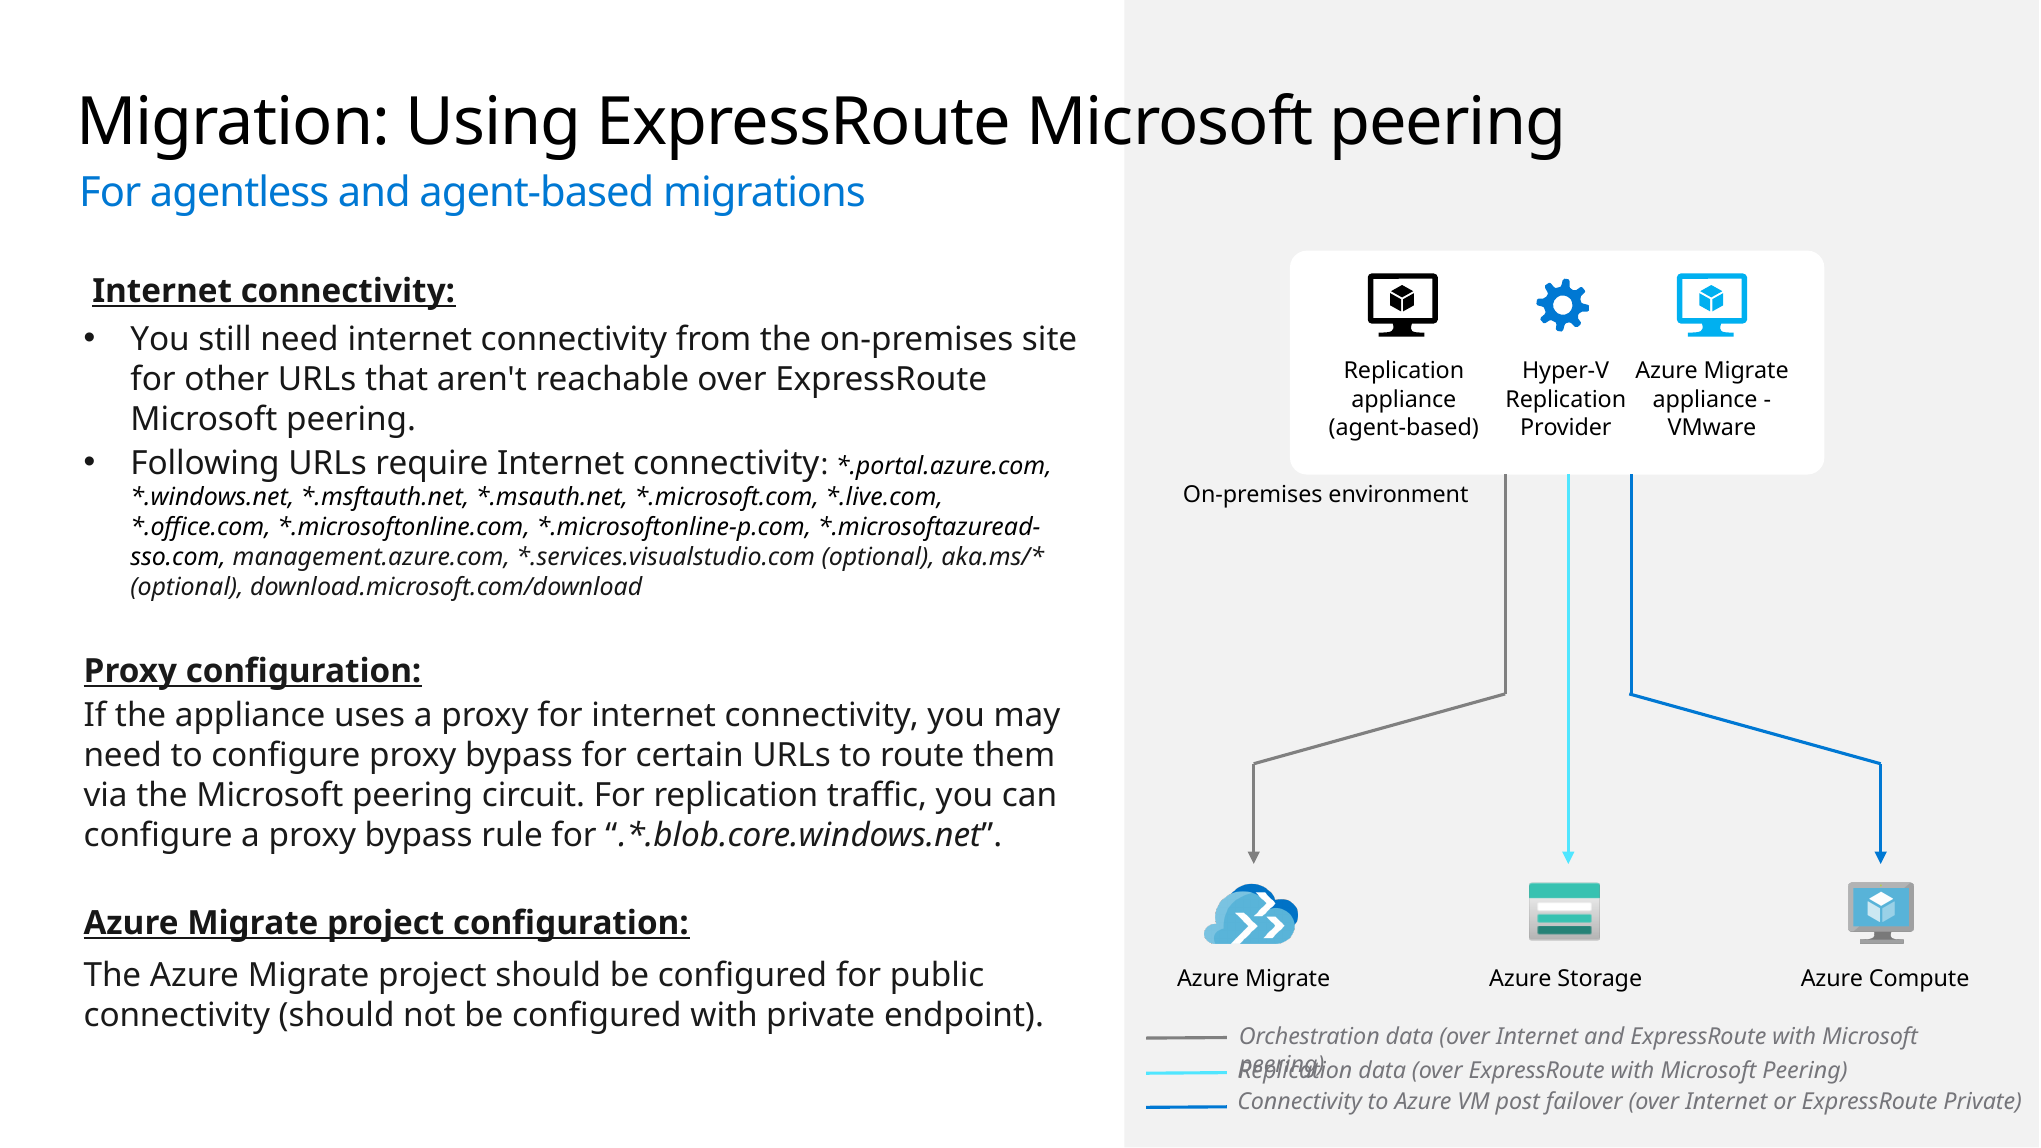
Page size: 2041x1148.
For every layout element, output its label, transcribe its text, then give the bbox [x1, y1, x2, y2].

text_box Internet connectivity: You still need internet connectivity from the on-premises site for other URLs that aren't reachable over ExpressRoute Microsoft peering. Following URLs require Internet connectivity: *.portal.azure.com, *.windows.net, *.msftauth.net, *.msauth.net, *.microsoft.com, *.live.com, *.office.com, *.microsoftonline.com, *.microsoftonline-p.com, *.microsoftazuread-sso.com, management.azure.com, *.services.visualstudio.com (optional), aka.ms/* (optional), download.microsoft.com/download Proxy configuration: If the appliance uses a proxy for internet connectivity, you may need to configure proxy bypass for certain URLs to route them via the Microsoft peering circuit. For replication traffic, you can configure a proxy bypass rule for “.*.blob.core.windows.net”. Azure Migrate project configuration: The Azure Migrate project should be configured for public connectivity (should not be configured with private endpoint). [68, 261, 1099, 1041]
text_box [1124, 0, 2041, 1148]
title Migration: Using ExpressRoute Microsoft peering [76, 72, 1124, 209]
